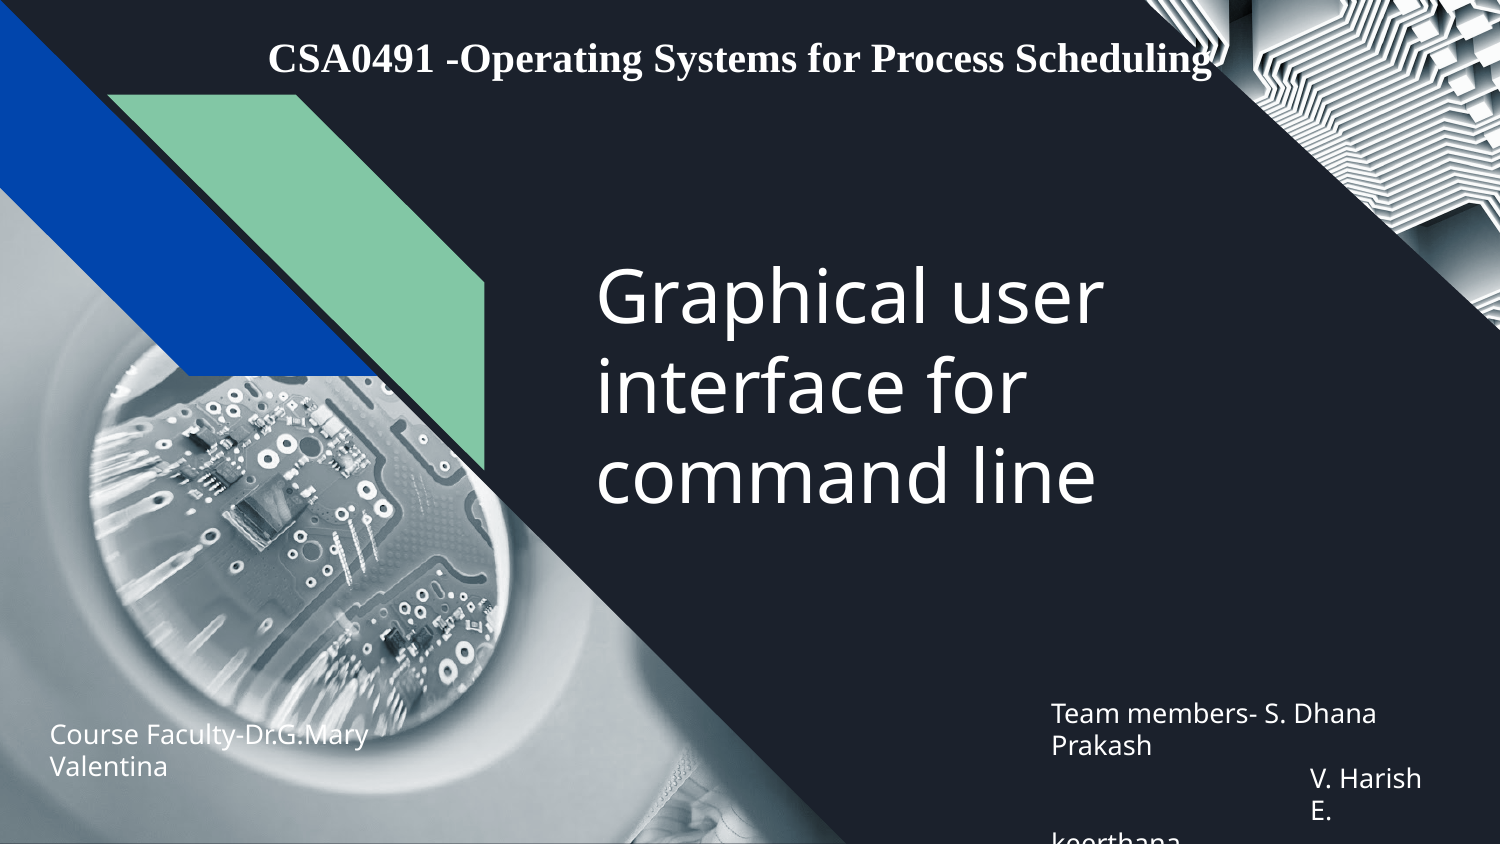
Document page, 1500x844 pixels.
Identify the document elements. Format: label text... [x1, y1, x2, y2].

title Graphical user interface for command line [580, 233, 1404, 518]
picture [1144, 0, 1500, 331]
subtitle Team members- S. Dhana Prakash V. Harish E. keerthana [1036, 616, 1465, 831]
text_box CSA0491 -Operating Systems for Process Scheduling [34, 16, 1457, 97]
picture [0, 189, 847, 844]
text_box Course Faculty-Dr.G.Mary Valentina [34, 702, 491, 799]
